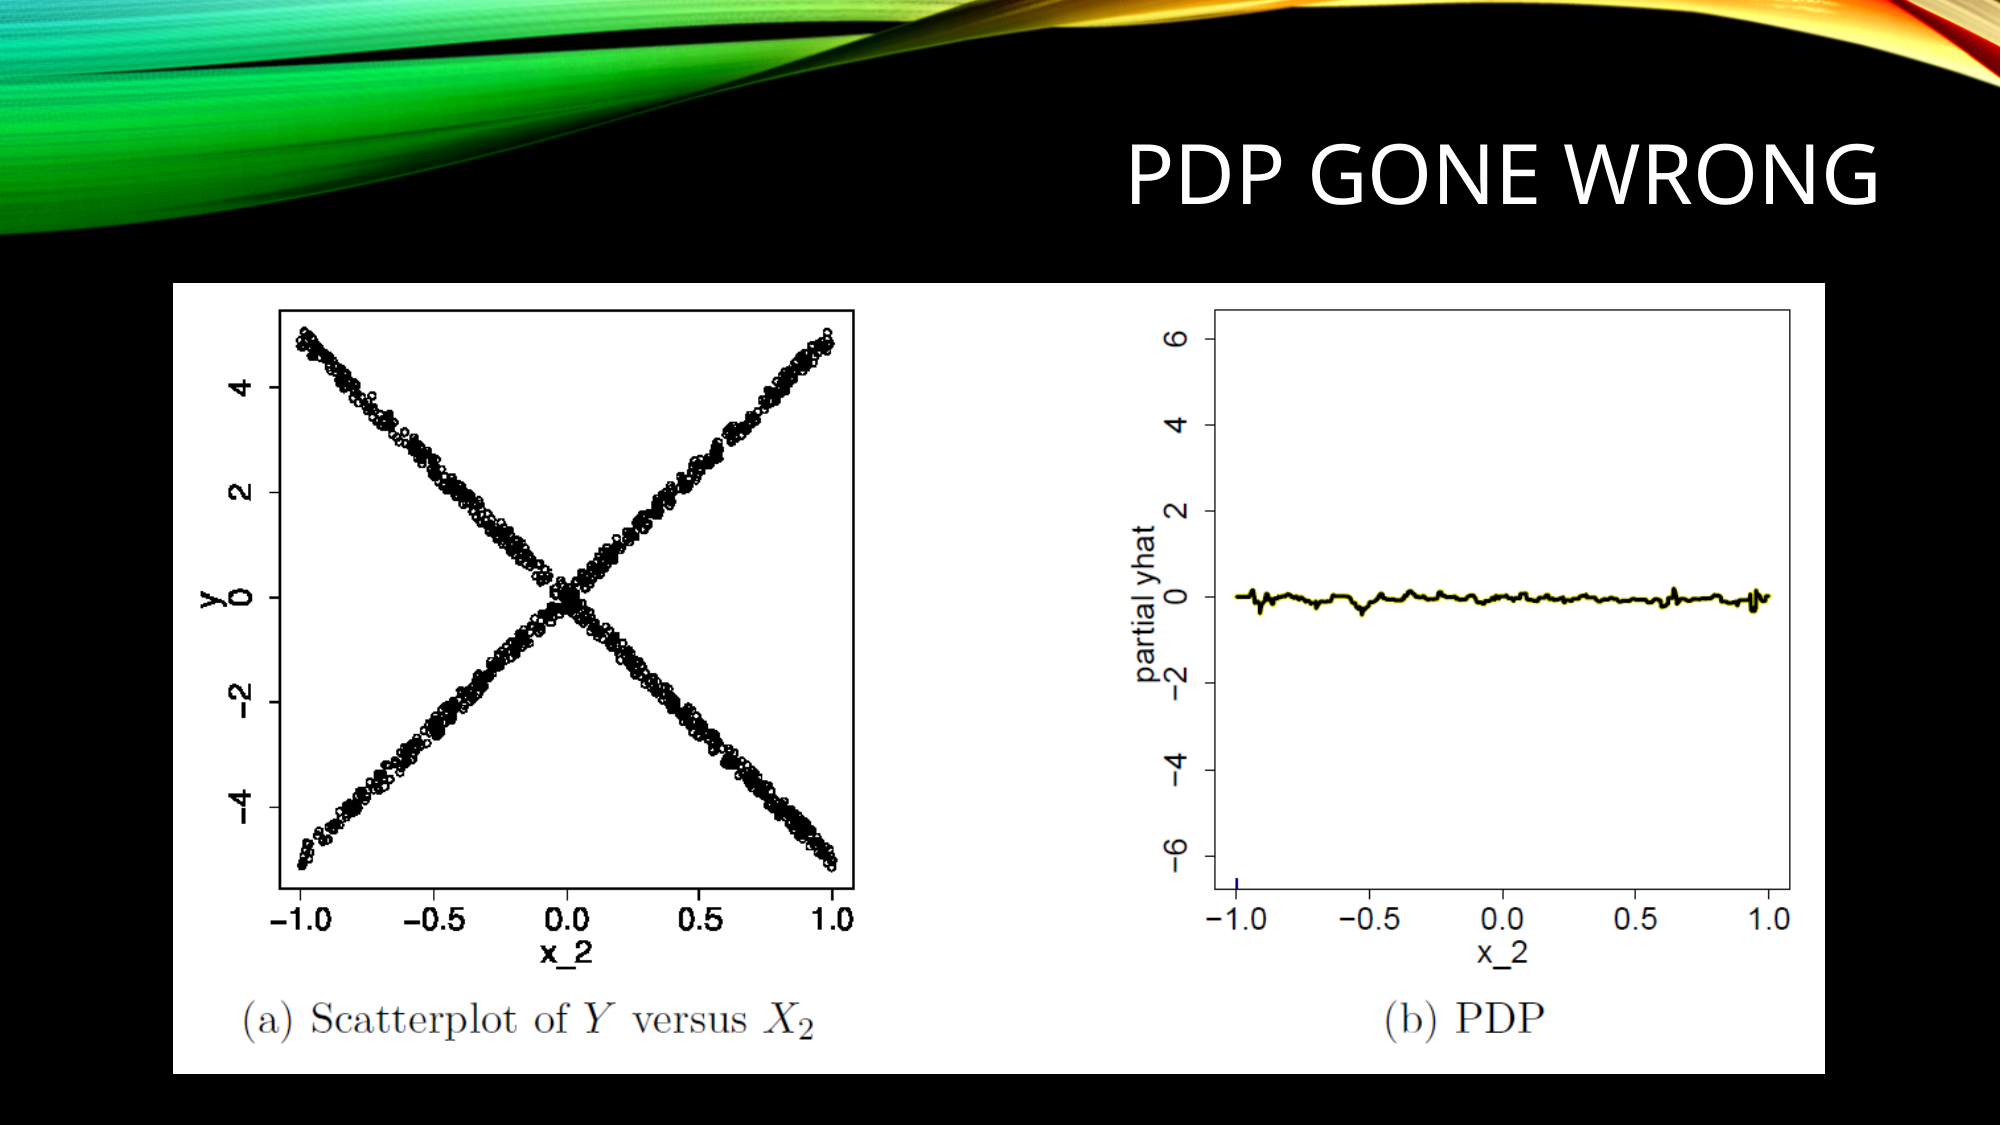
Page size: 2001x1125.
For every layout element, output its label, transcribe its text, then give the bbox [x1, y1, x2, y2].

picture [0, 0, 2000, 237]
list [173, 283, 1825, 1074]
title PDP Gone Wrong [484, 71, 1897, 284]
